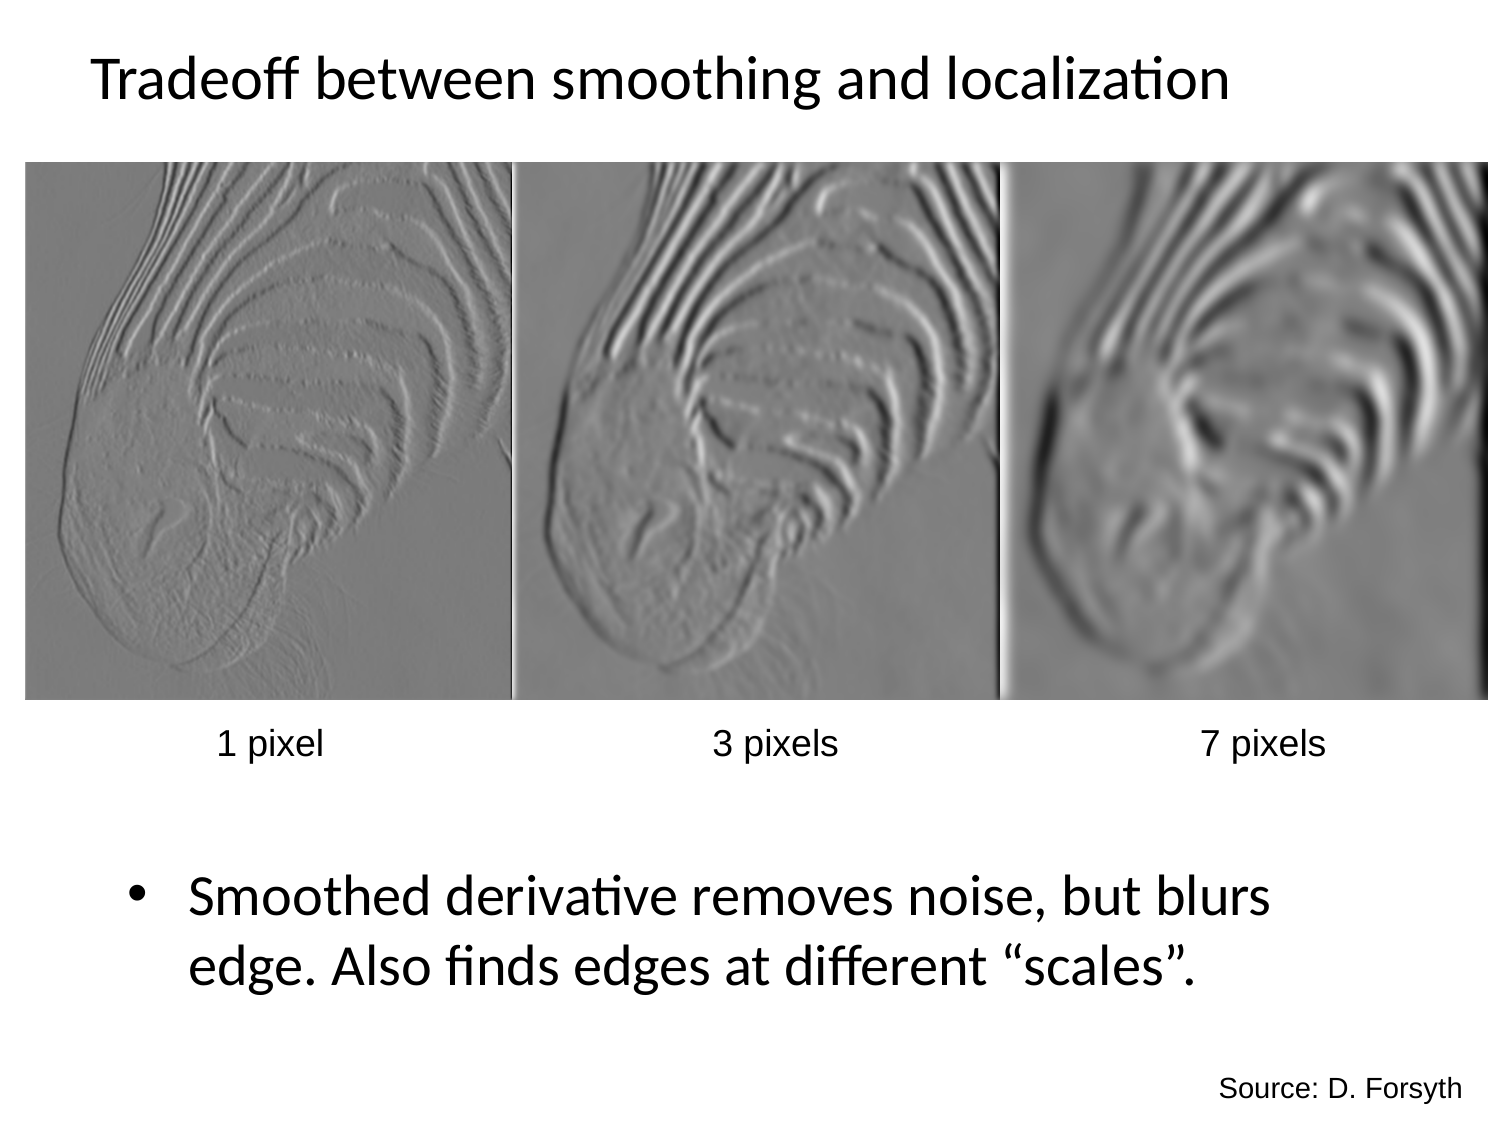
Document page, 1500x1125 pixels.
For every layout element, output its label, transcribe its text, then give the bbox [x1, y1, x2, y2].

text_box 3 pixels [697, 711, 854, 772]
text_box 1 pixel [201, 711, 340, 772]
picture [25, 162, 1488, 701]
list Smoothed derivative removes noise, but blurs edge. Also finds edges at different “scales”. [112, 849, 1388, 1075]
text_box 7 pixels [1184, 711, 1342, 772]
title Tradeoff between smoothing and localization [75, 0, 1425, 150]
text_box Source: D. Forsyth [1203, 1062, 1478, 1113]
